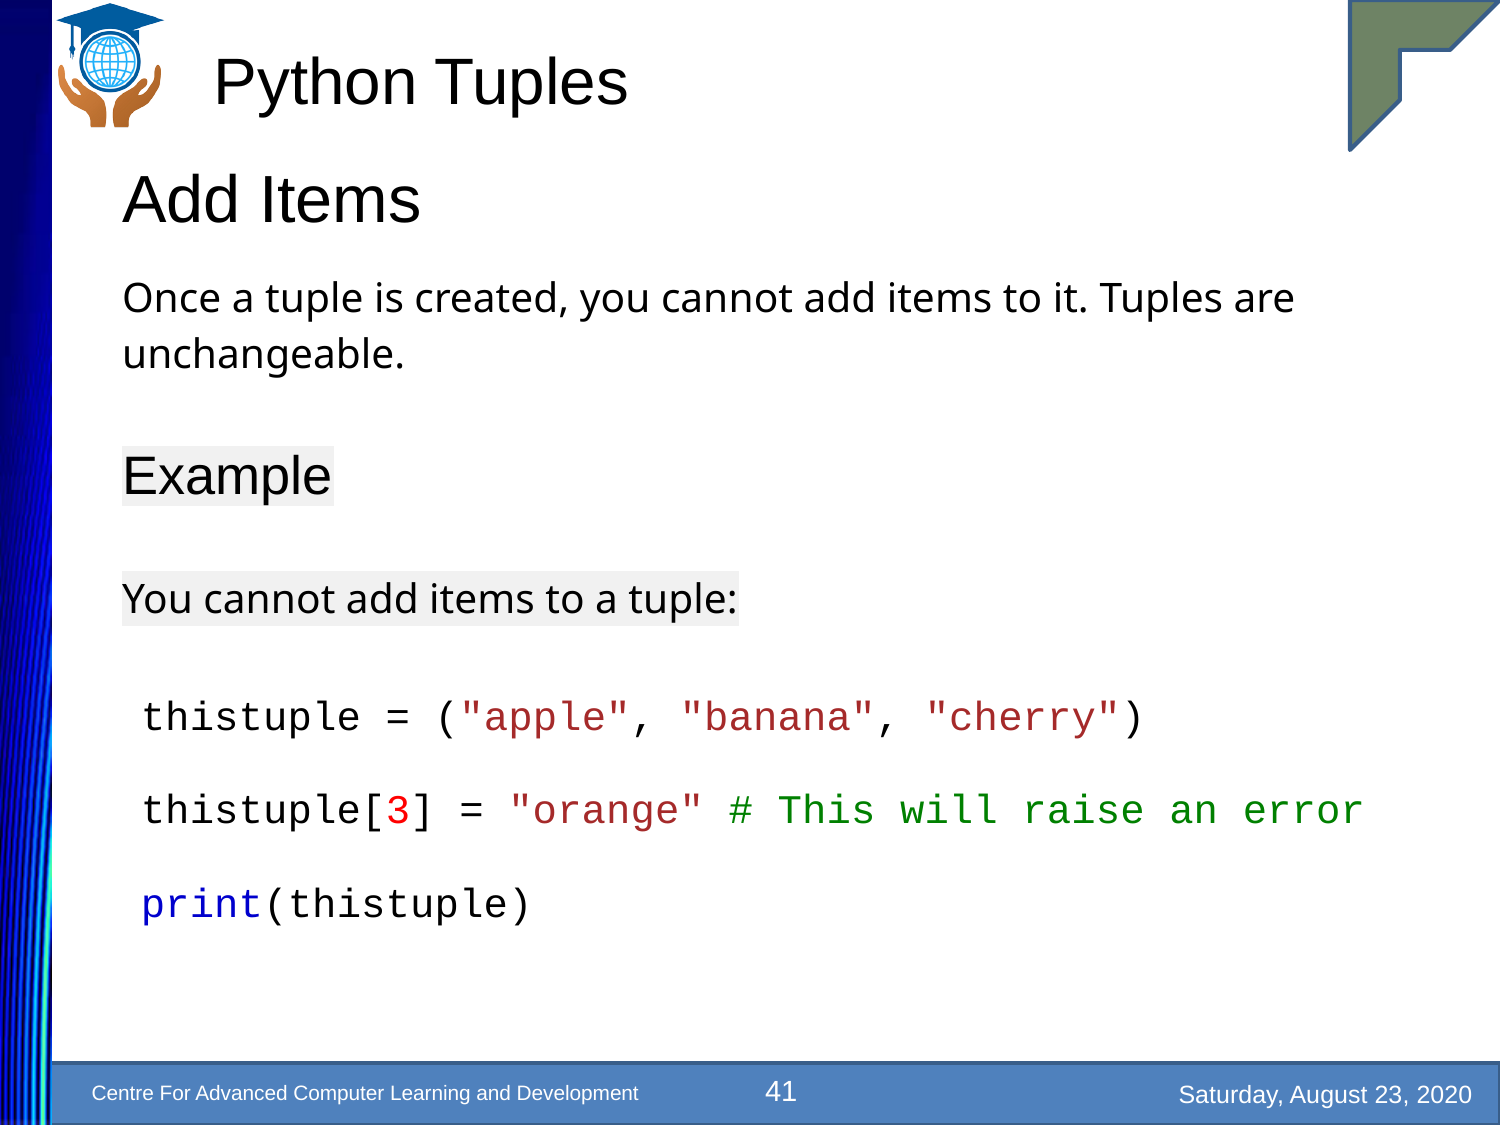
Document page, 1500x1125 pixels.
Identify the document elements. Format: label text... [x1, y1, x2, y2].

text_box Add Items Once a tuple is created, you cannot add items to it. Tuples are unchangeable. Example You cannot add items to a tuple: thistuple = ("apple", "banana", "cherry") thistuple[3] = "orange" # This will raise an error print(thistuple) [107, 136, 1450, 978]
slide_number 41 [750, 1064, 838, 1125]
picture [0, 0, 219, 1125]
title Python Tuples [198, 32, 1326, 113]
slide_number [1163, 1071, 1500, 1125]
